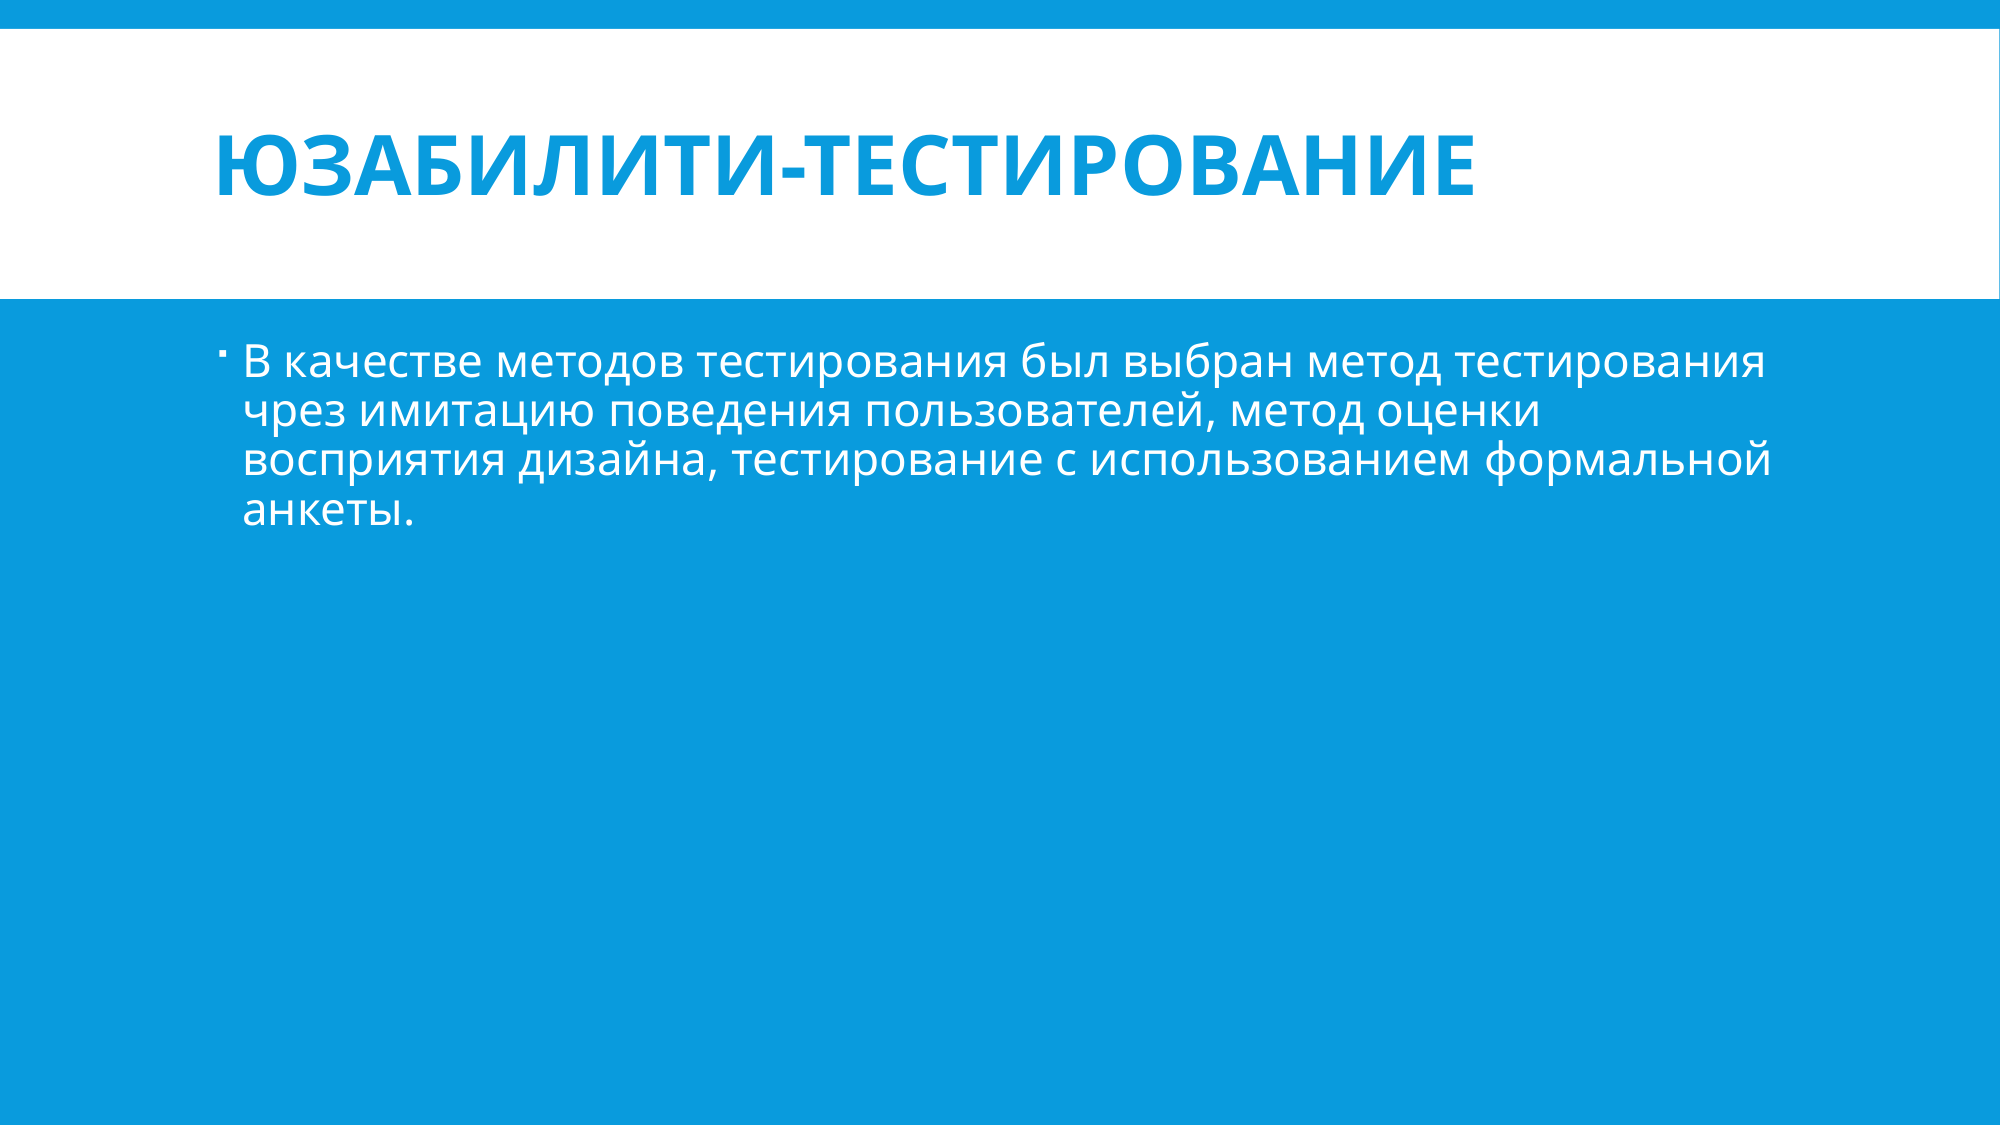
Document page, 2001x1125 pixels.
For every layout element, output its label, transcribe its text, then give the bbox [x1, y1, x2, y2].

title Юзабилити-тестирование [197, 46, 1803, 295]
list В качестве методов тестирования был выбран метод тестирования чрез имитацию поведения пользователей, метод оценки восприятия дизайна, тестирование с использованием формальной анкеты. [197, 329, 1803, 1020]
